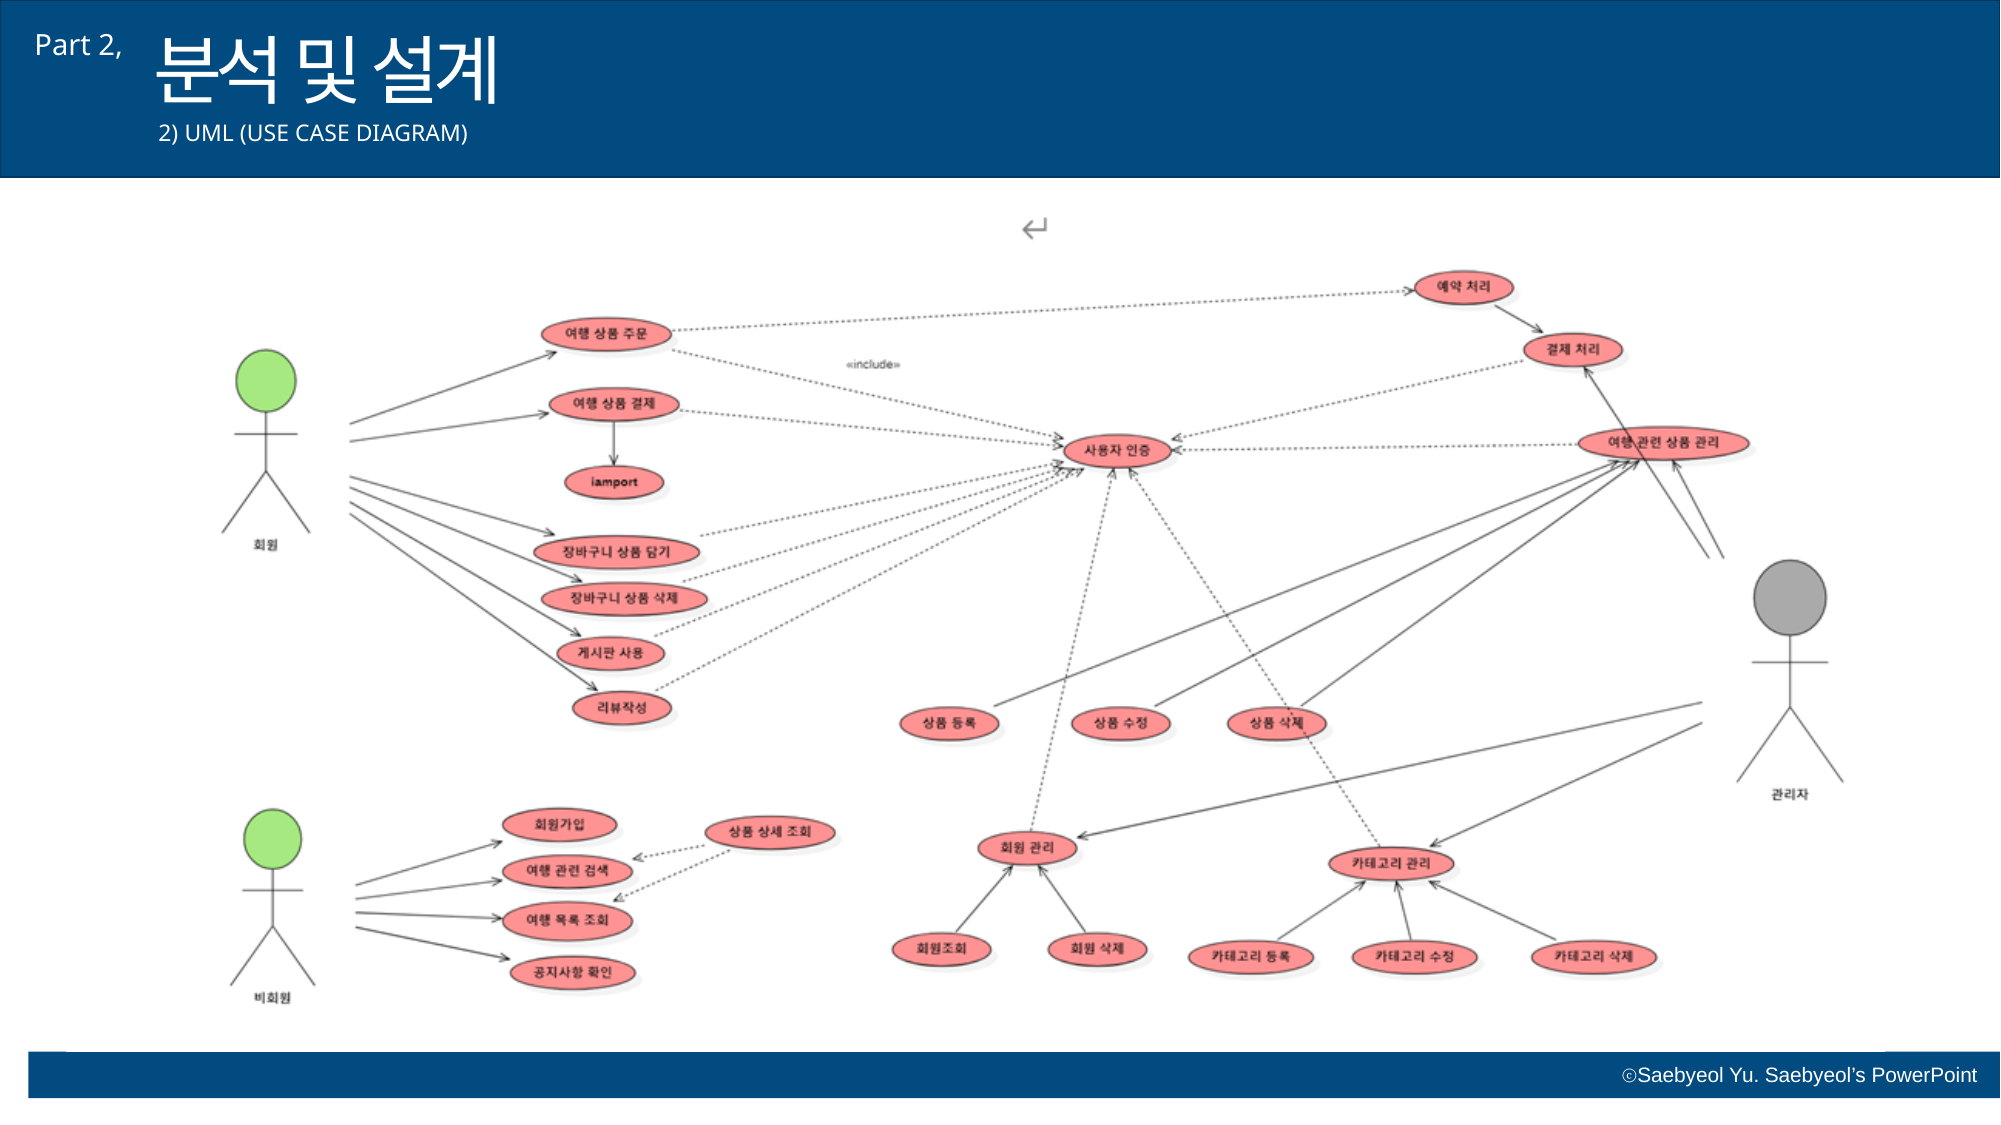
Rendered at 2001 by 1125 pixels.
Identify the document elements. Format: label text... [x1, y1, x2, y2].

text_box 분석 및 설계 [138, 16, 518, 122]
picture [66, 193, 1885, 1052]
text_box [0, 0, 2000, 178]
text_box 2) UML (USE CASE DIAGRAM) [143, 110, 2000, 154]
text_box Part 2, [19, 19, 146, 69]
